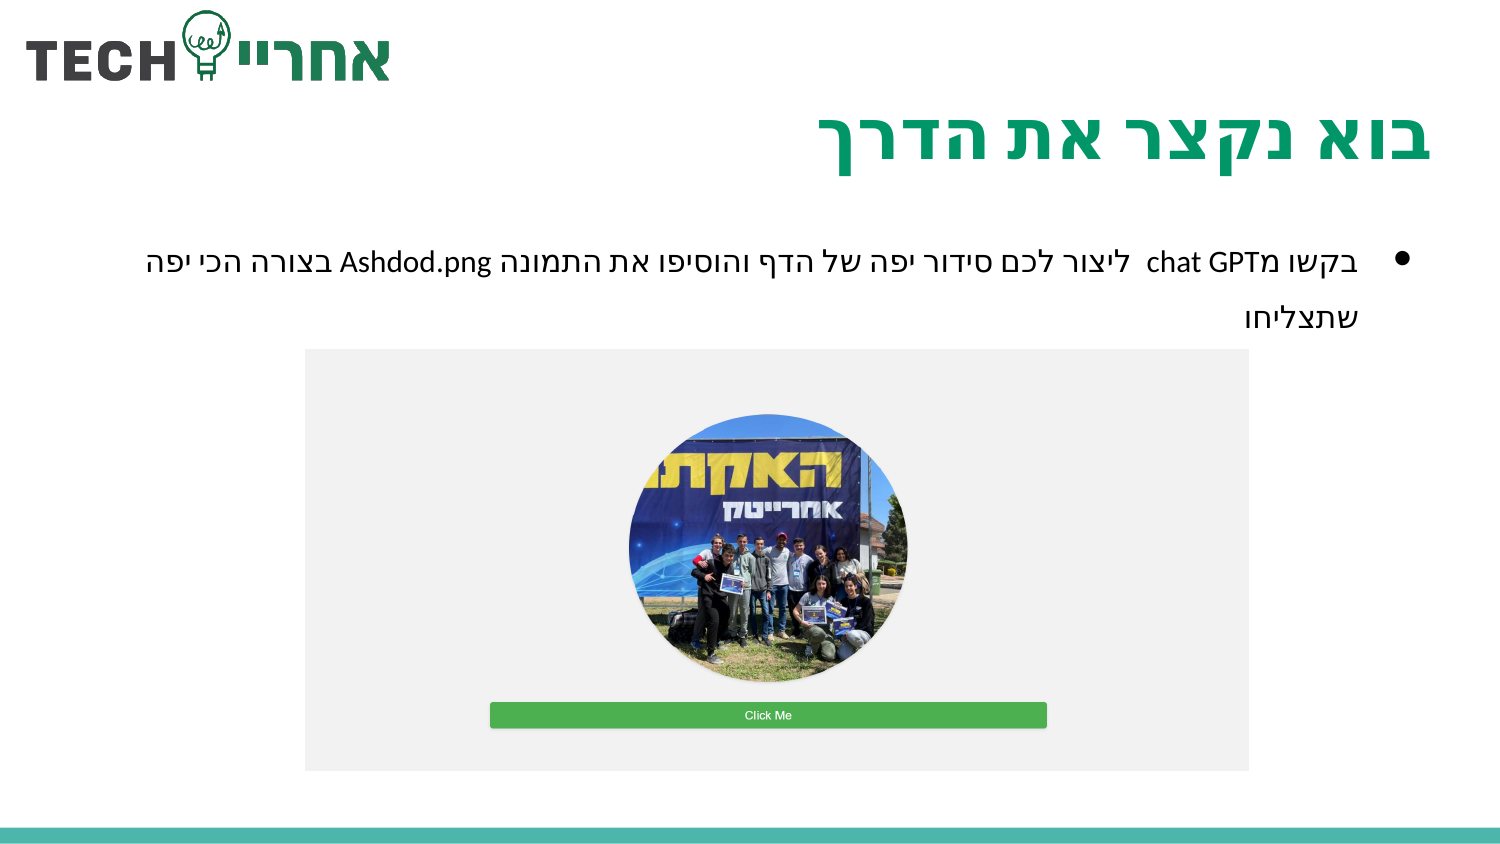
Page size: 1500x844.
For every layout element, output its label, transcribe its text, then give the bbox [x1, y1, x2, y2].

picture [0, 0, 440, 116]
list בקשו מchat GPT ליצור לכם סידור יפה של הדף והוסיפו את התמונה Ashdod.png בצורה הכי יפה שתצליחו [81, 207, 1449, 750]
picture [305, 349, 1249, 771]
title בוא נקצר את הדרך [51, 72, 1449, 189]
